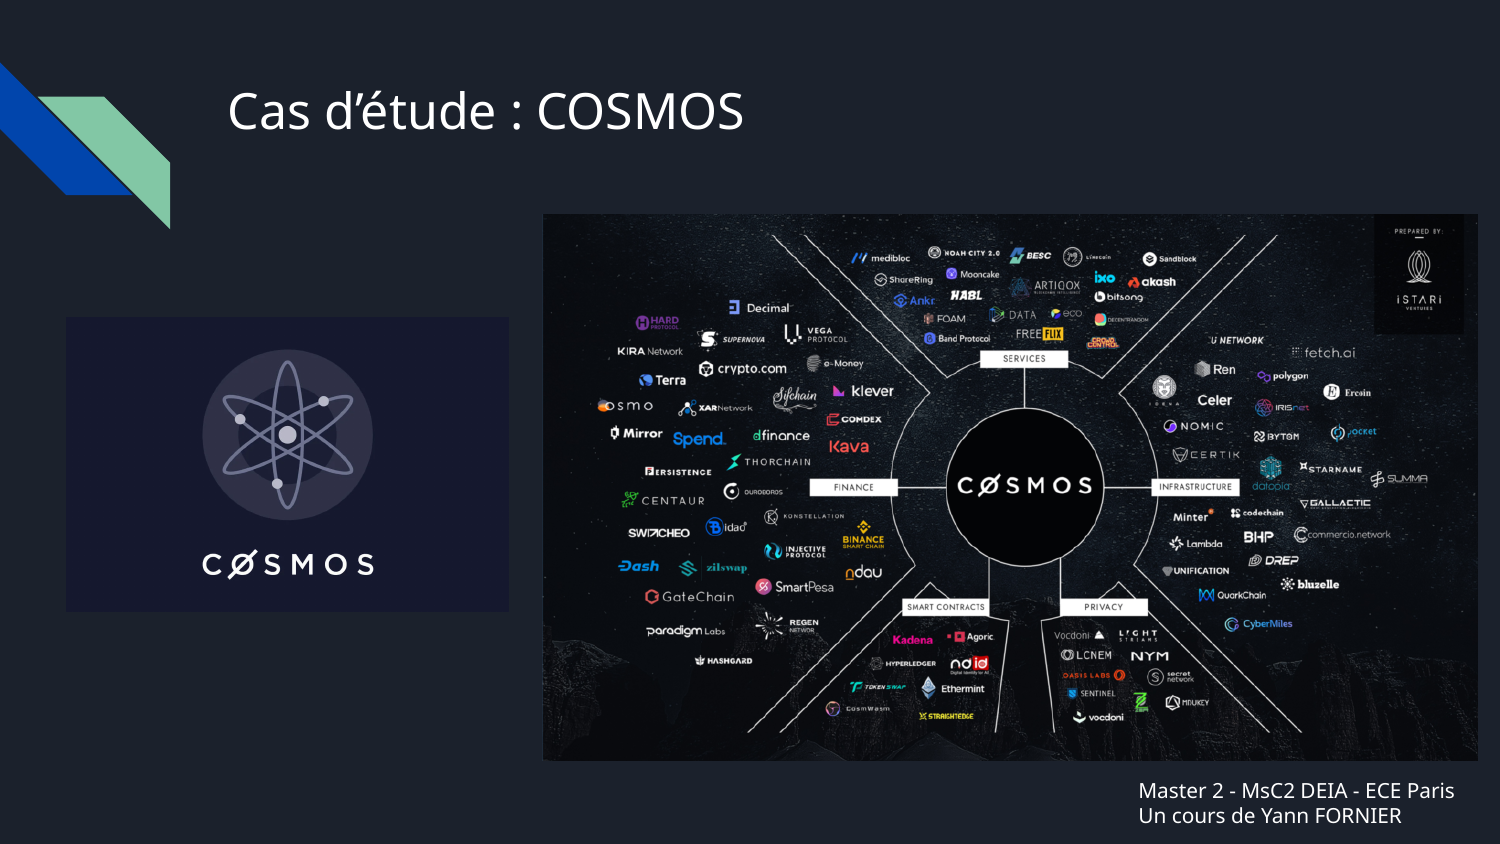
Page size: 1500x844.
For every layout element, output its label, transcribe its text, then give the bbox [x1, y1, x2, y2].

text_box Master 2 - MsC2 DEIA - ECE Paris Un cours de Yann FORNIER [1123, 762, 1500, 843]
picture [541, 214, 1478, 761]
picture [66, 317, 509, 612]
title Cas d’étude : COSMOS [212, 64, 1368, 215]
